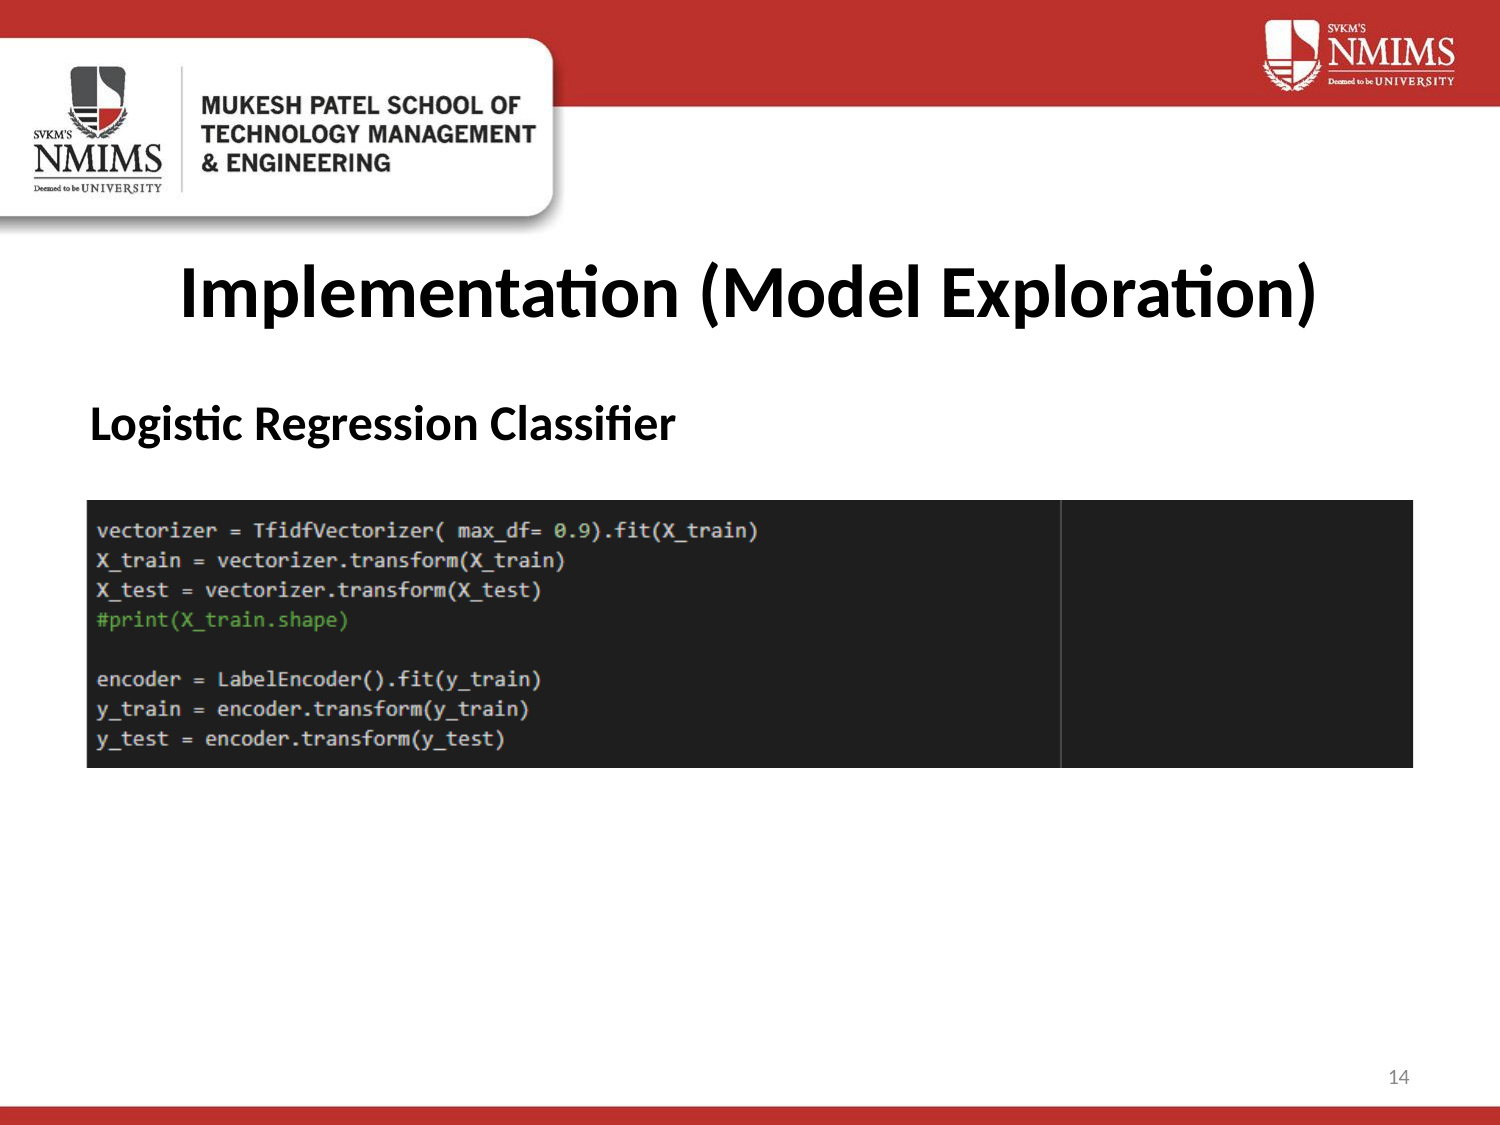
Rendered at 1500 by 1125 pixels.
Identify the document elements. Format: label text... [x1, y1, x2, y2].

slide_number 14 [1074, 1045, 1425, 1106]
title Implementation (Model Exploration) [75, 212, 1425, 363]
list Logistic Regression Classifier [75, 375, 1425, 1043]
picture [0, 0, 1500, 1125]
